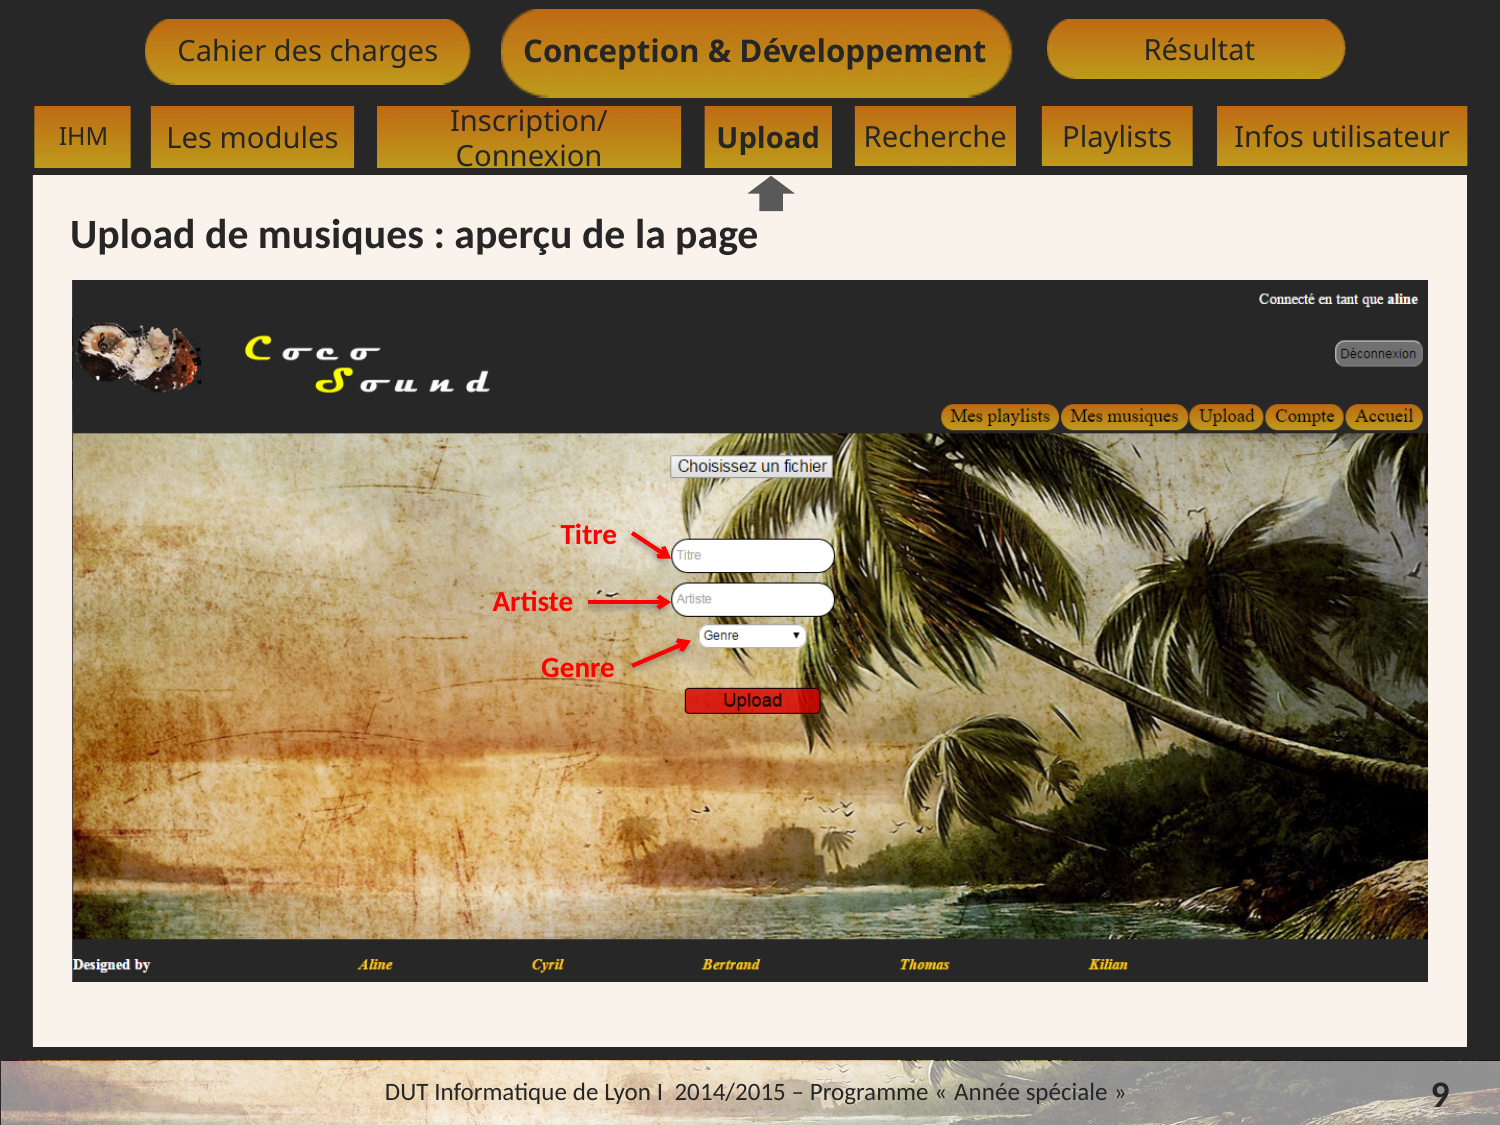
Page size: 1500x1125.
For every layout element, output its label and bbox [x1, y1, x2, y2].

text_box [631, 533, 672, 559]
picture [0, 0, 1500, 1060]
text_box [631, 640, 692, 667]
text_box [0, 1060, 1500, 1125]
text_box [1197, 106, 1488, 166]
text_box [149, 106, 356, 168]
text_box [1011, 106, 1195, 166]
text_box [362, 106, 682, 168]
text_box [829, 106, 1009, 166]
text_box [684, 106, 827, 168]
text_box [14, 106, 147, 168]
